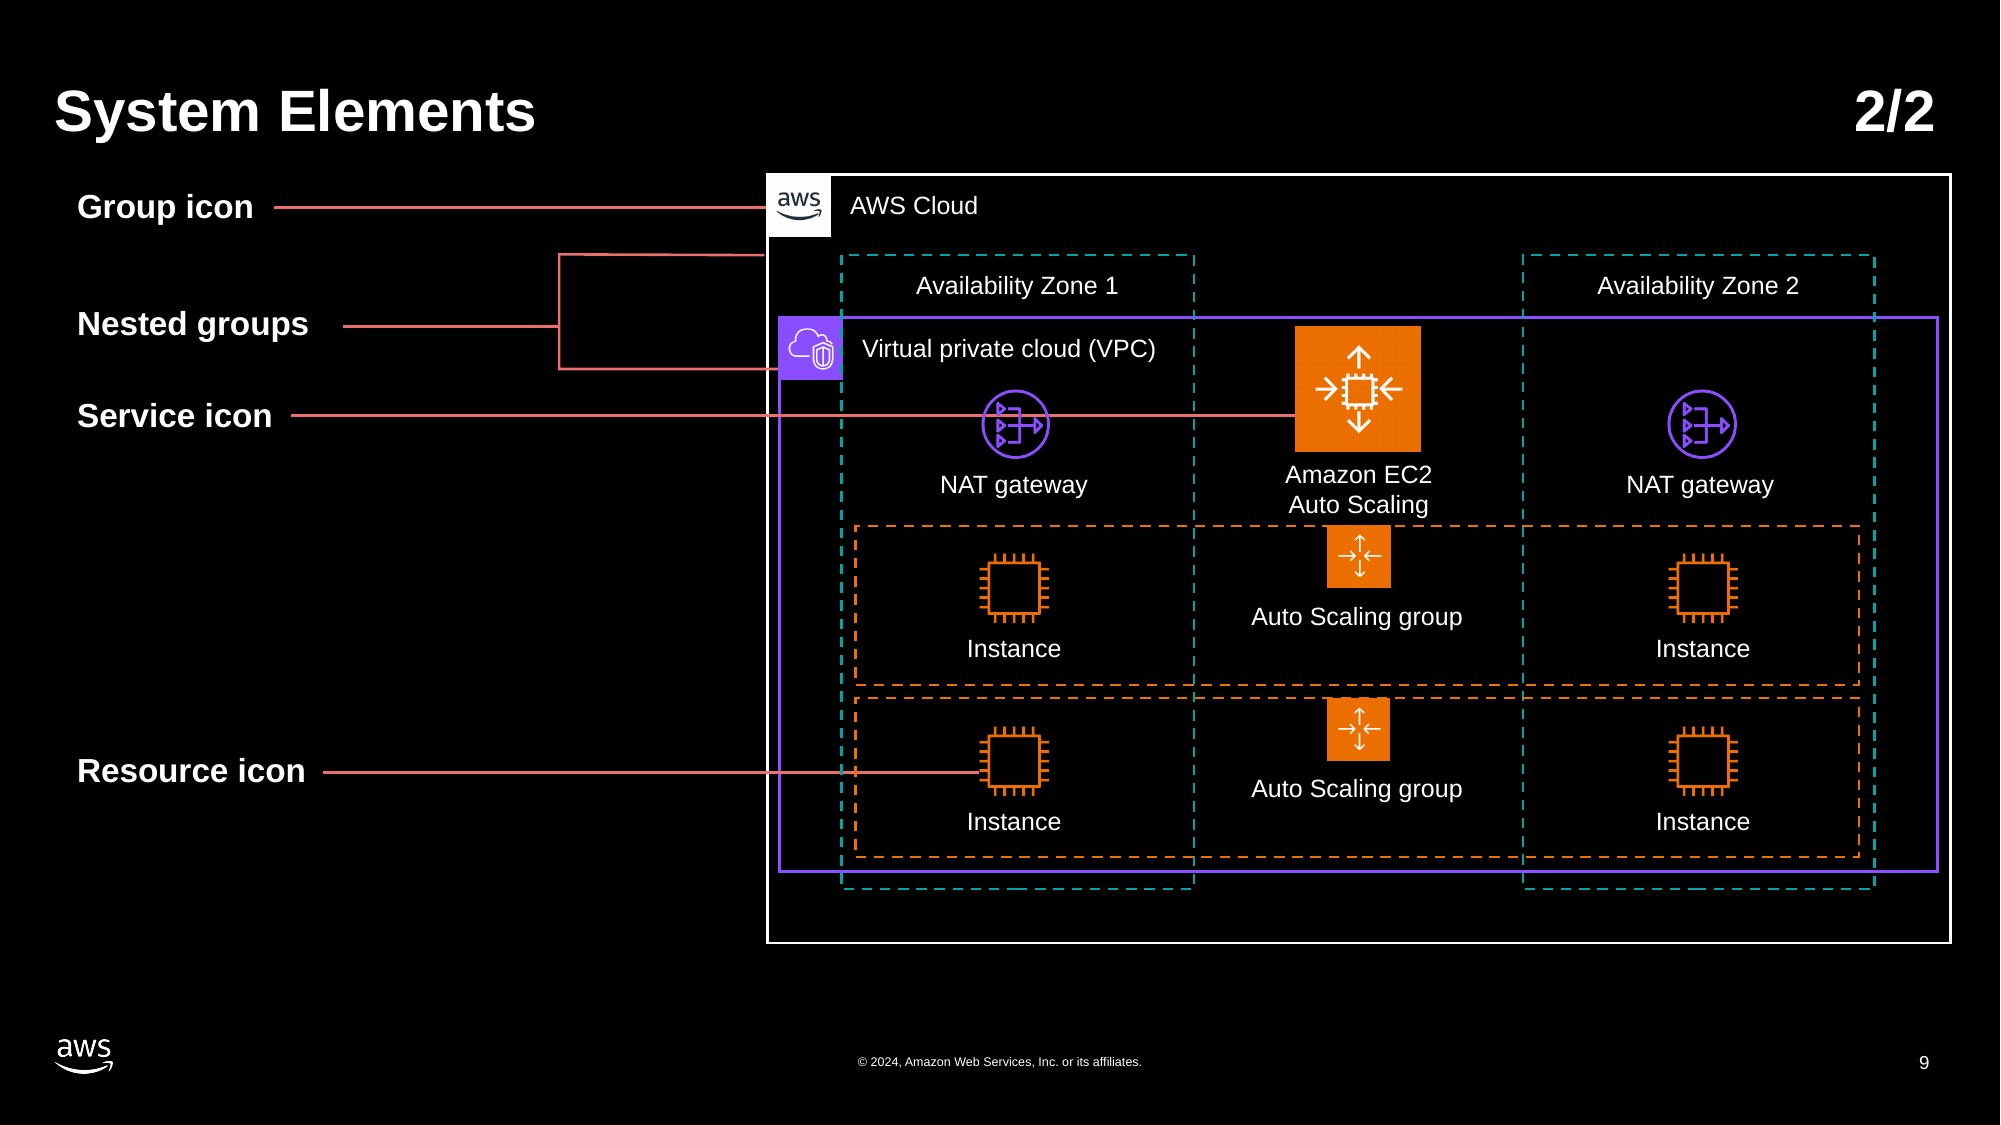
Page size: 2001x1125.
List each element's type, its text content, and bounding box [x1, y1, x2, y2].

footer © 2024, Amazon Web Services, Inc. or its affiliates. [662, 1031, 1338, 1092]
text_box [1611, 550, 1795, 671]
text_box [1599, 386, 1802, 507]
title System Elements 2/2 [39, 59, 1961, 166]
text_box Resource icon [62, 741, 484, 796]
text_box Service icon [62, 386, 484, 442]
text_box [1611, 723, 1795, 844]
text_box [912, 386, 1116, 507]
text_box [922, 550, 1106, 671]
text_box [343, 254, 780, 370]
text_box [767, 174, 1951, 944]
text_box Group icon [62, 177, 484, 233]
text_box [855, 525, 1860, 686]
text_box Nested groups [62, 294, 343, 350]
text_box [1237, 326, 1481, 525]
picture [55, 1039, 113, 1074]
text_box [855, 697, 1860, 858]
slide_number 9 [1494, 1031, 1945, 1092]
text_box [779, 317, 1938, 872]
